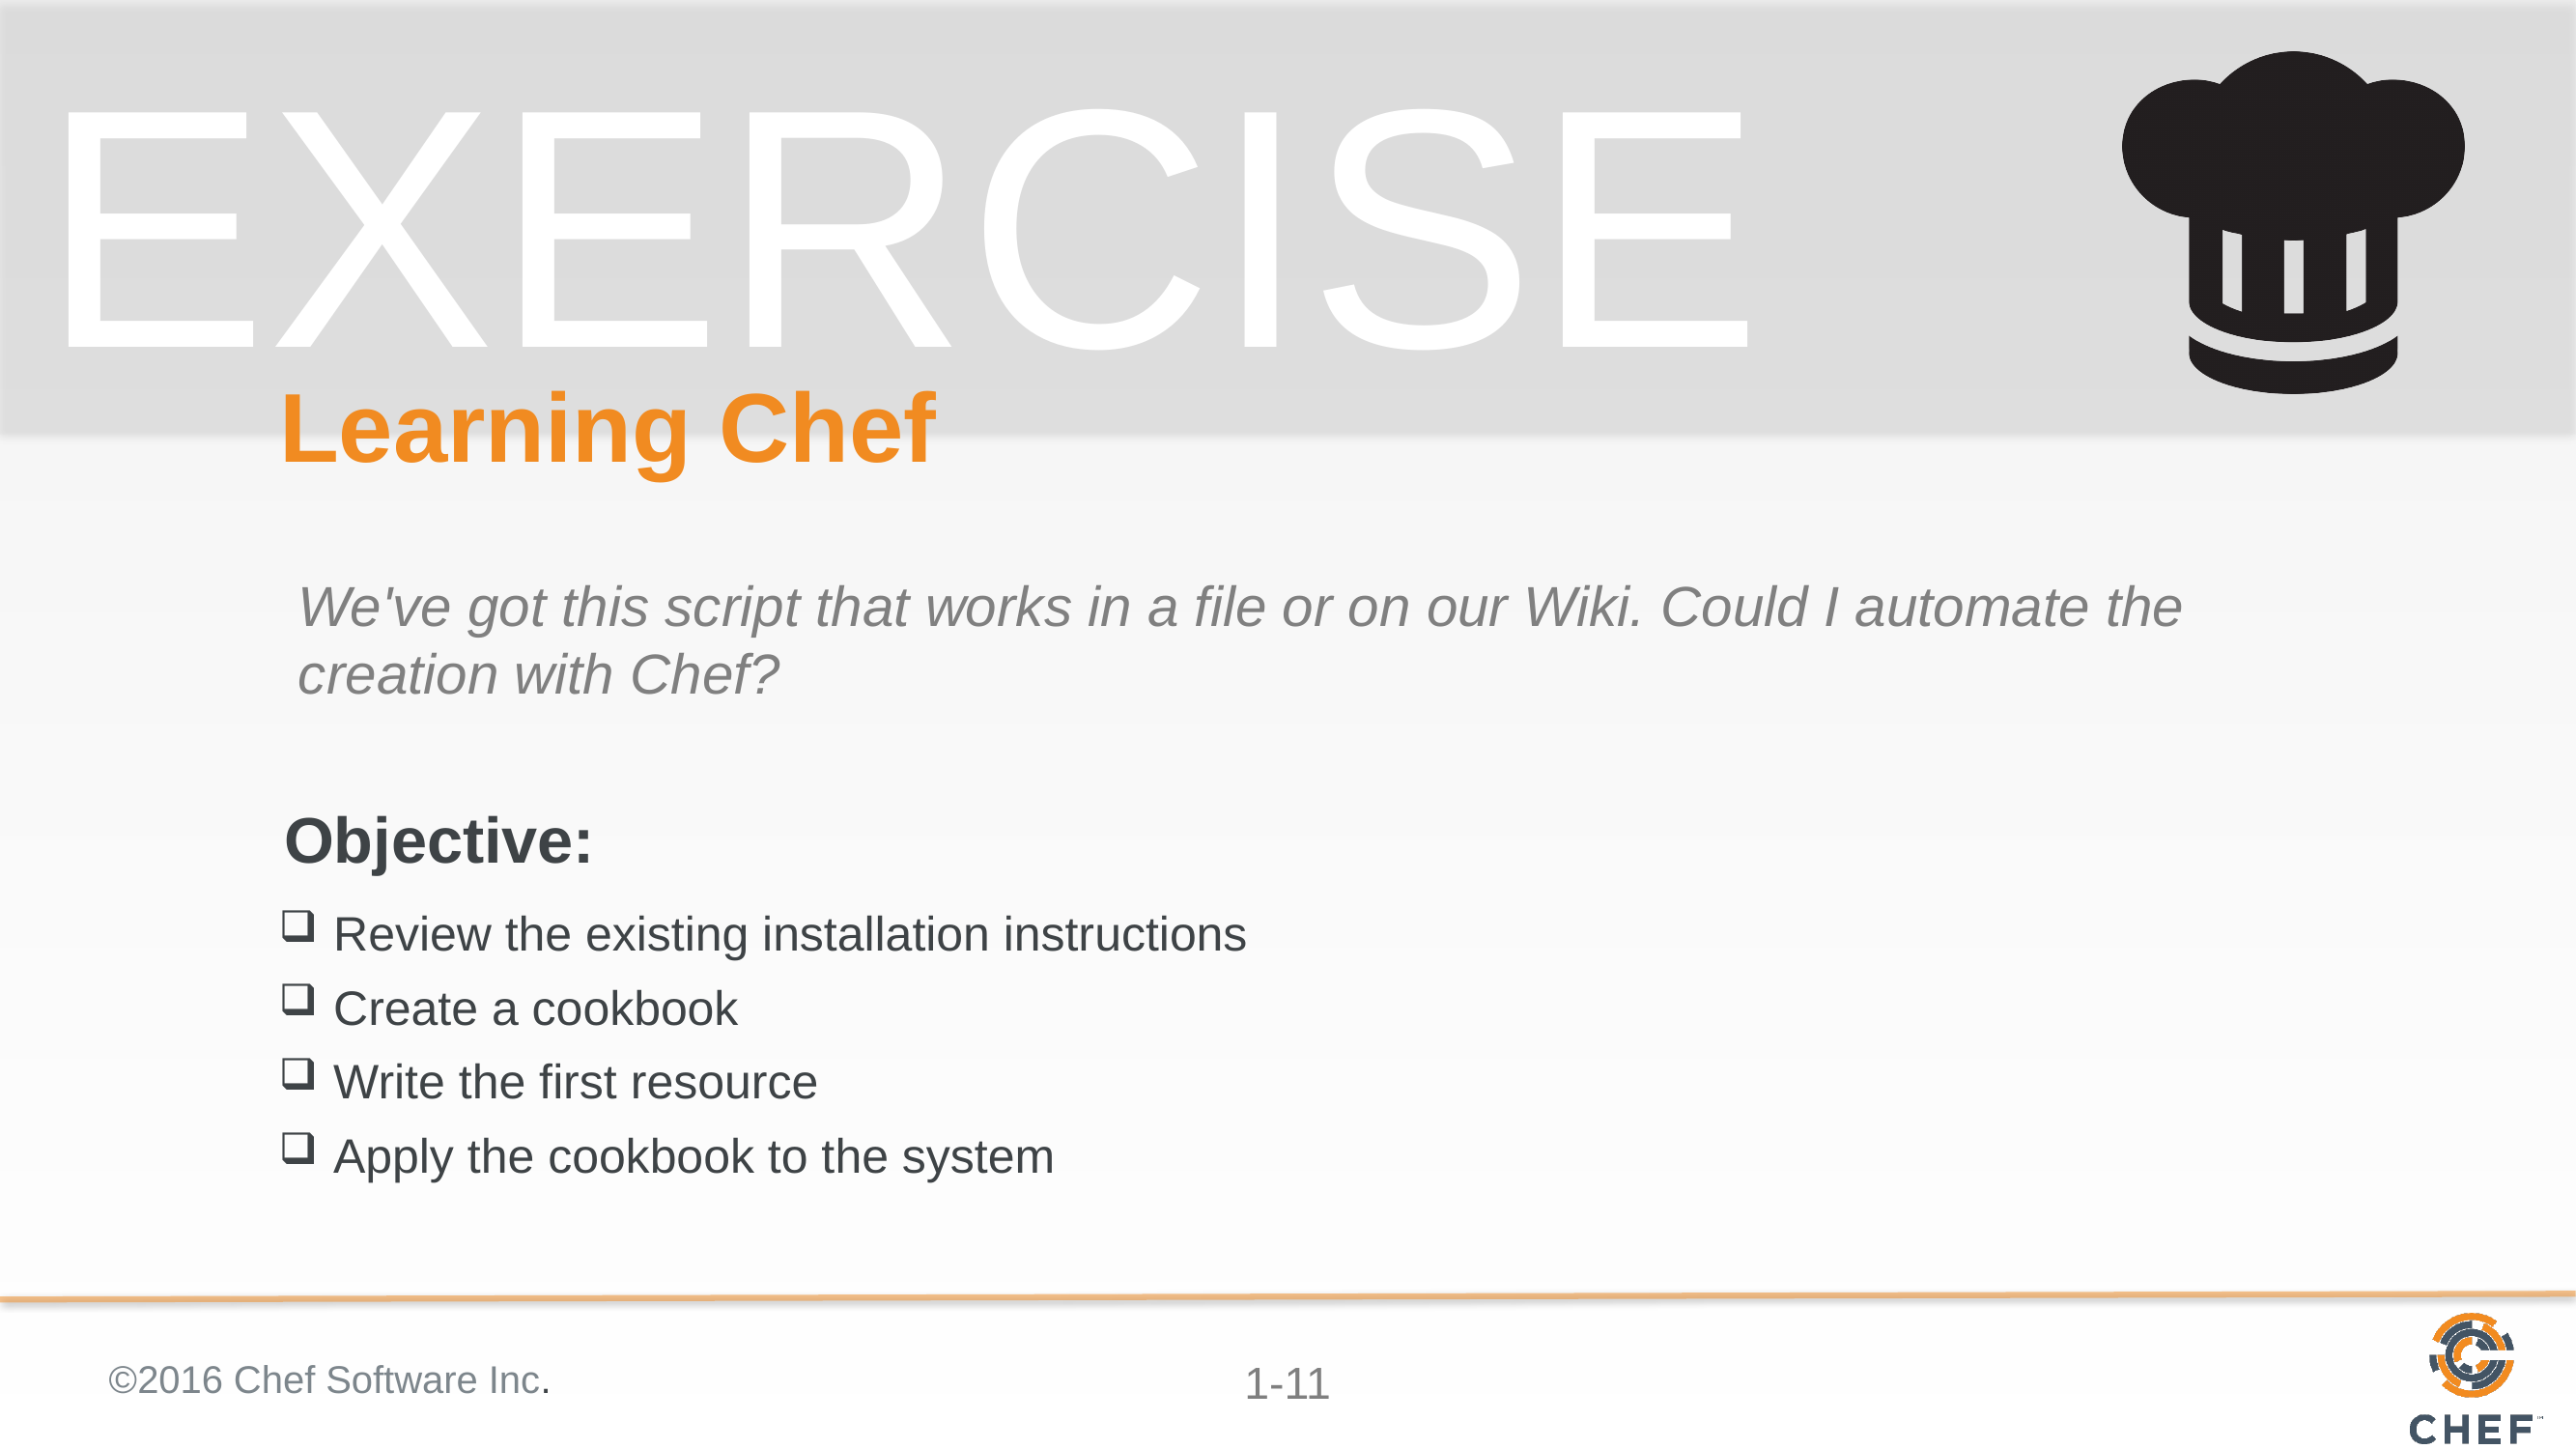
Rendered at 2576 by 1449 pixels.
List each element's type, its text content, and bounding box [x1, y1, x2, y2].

picture [2399, 1297, 2551, 1449]
picture [2122, 51, 2465, 399]
title Learning Chef [265, 363, 2217, 498]
list Review the existing installation instructions Create a cookbook Write the first resource Apply the cookbook to the system [265, 895, 2217, 1284]
list We've got this script that works in a file or on our Wiki. Could I automate the creation with Chef? [265, 516, 2217, 759]
